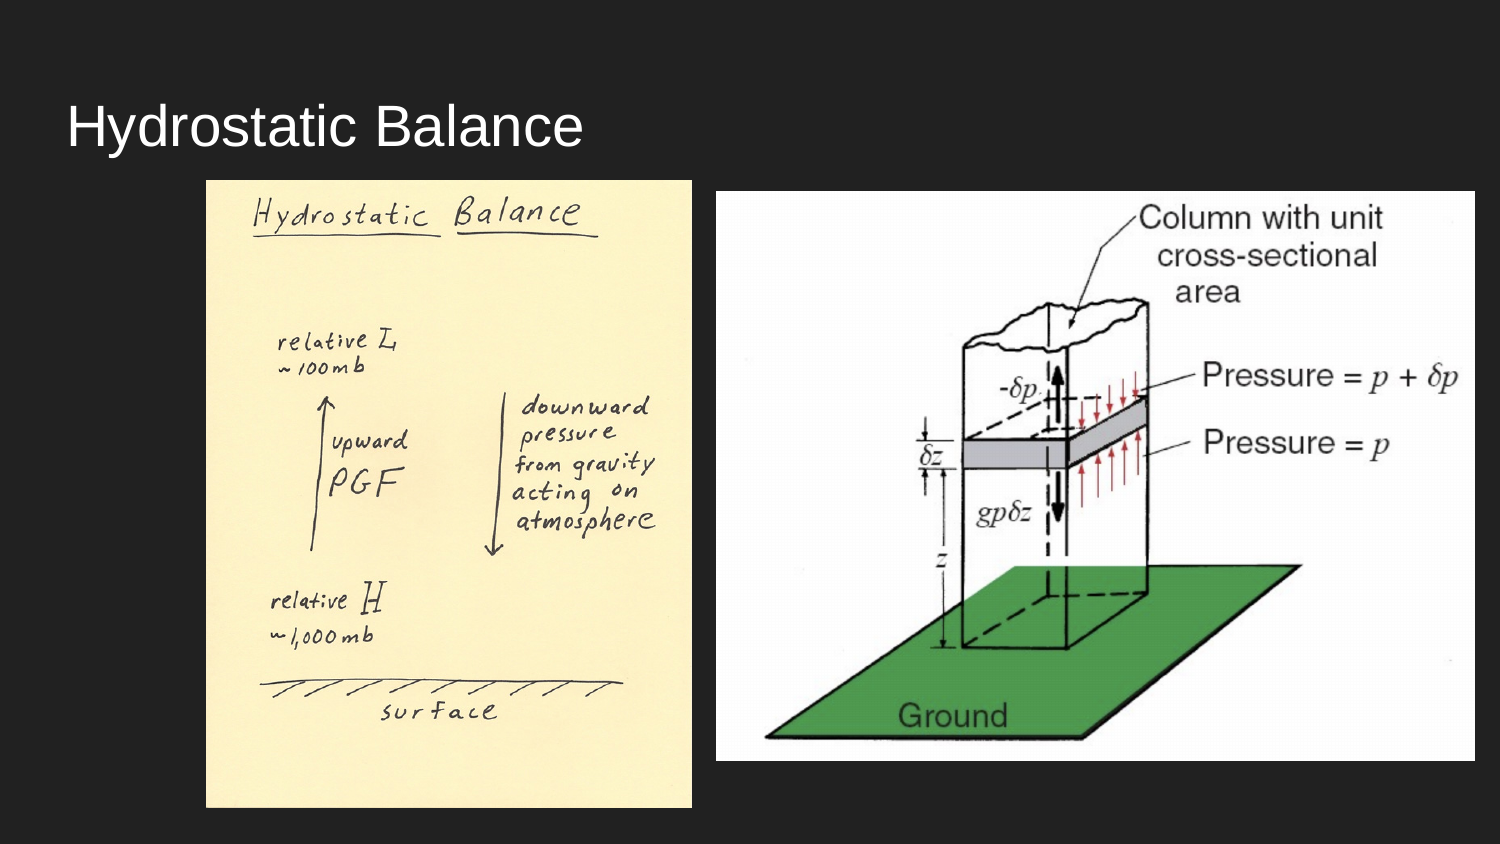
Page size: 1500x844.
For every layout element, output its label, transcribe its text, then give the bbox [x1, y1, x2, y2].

picture [205, 180, 692, 808]
picture [716, 191, 1476, 761]
title Hydrostatic Balance [51, 72, 1449, 167]
